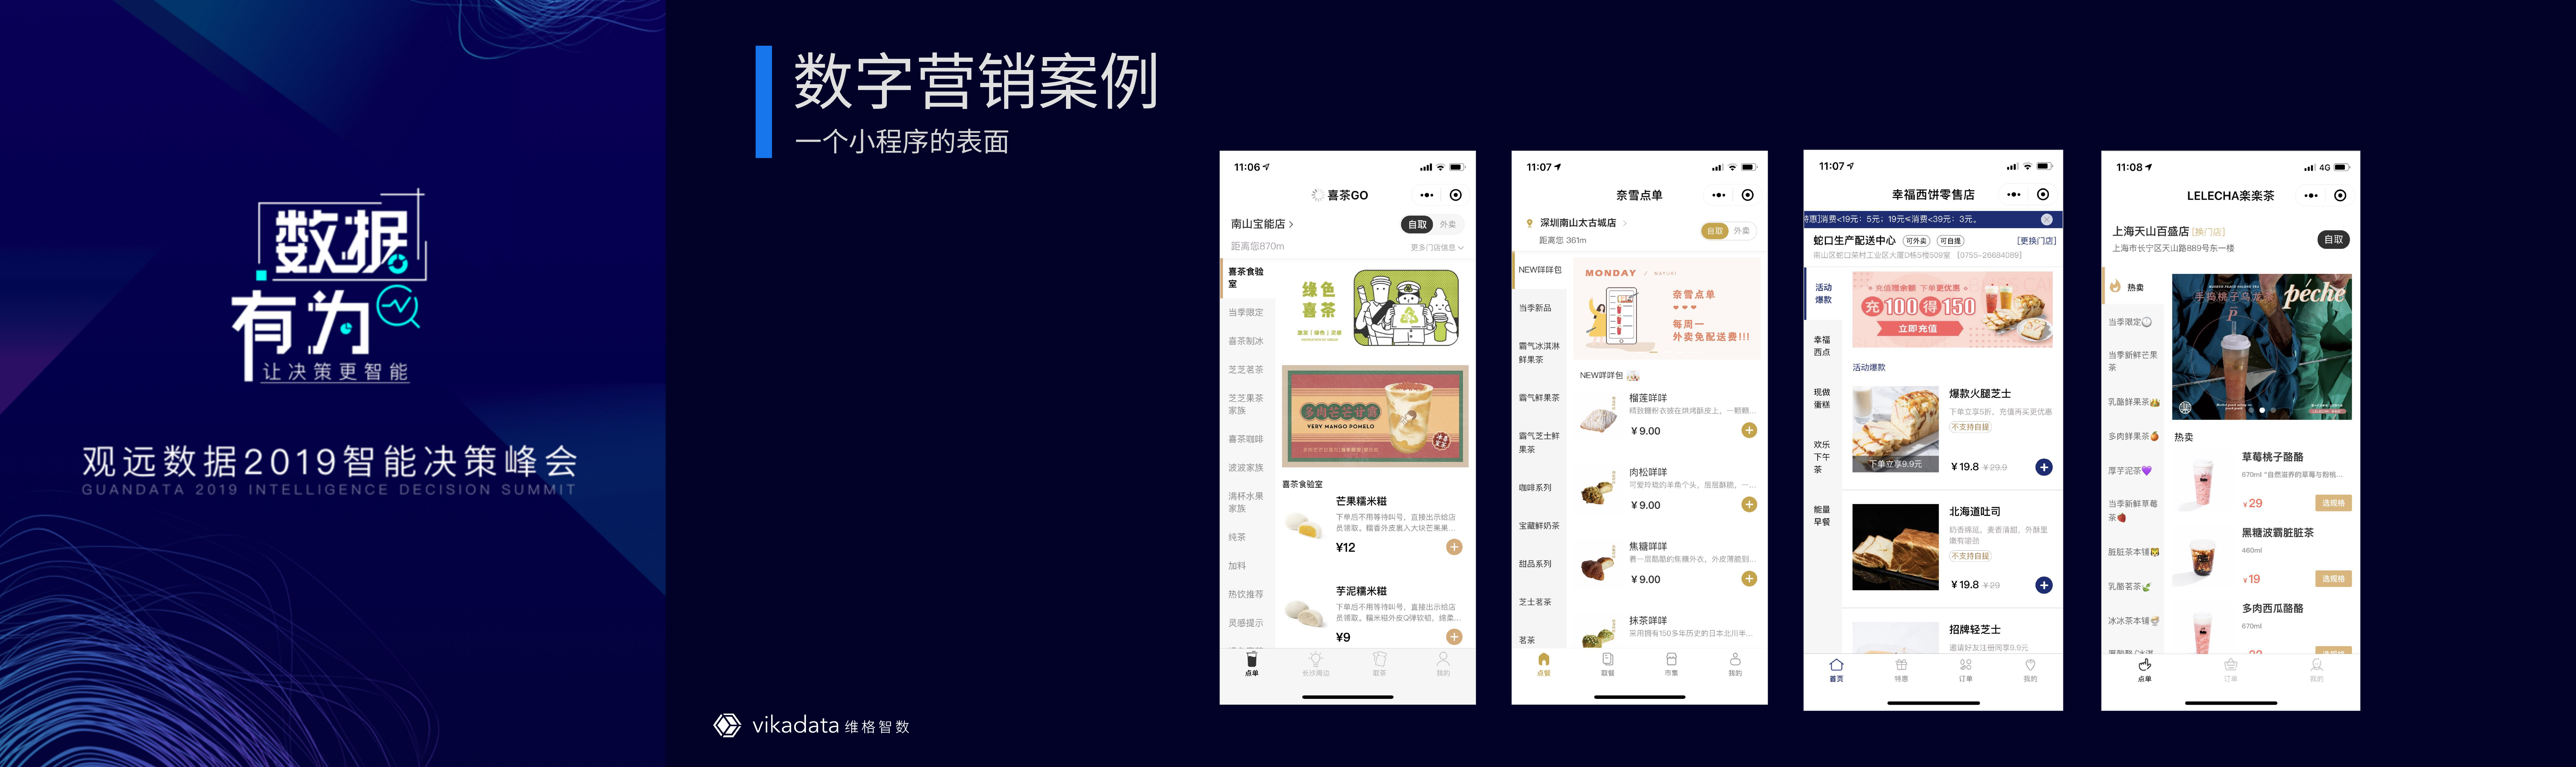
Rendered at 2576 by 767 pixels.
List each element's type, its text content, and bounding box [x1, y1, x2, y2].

text_box [756, 46, 772, 158]
text_box 一个小程序的表面 [792, 122, 1012, 160]
text_box 数字营销案例 [790, 40, 1163, 119]
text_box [1220, 150, 2360, 710]
picture [0, 0, 2576, 767]
